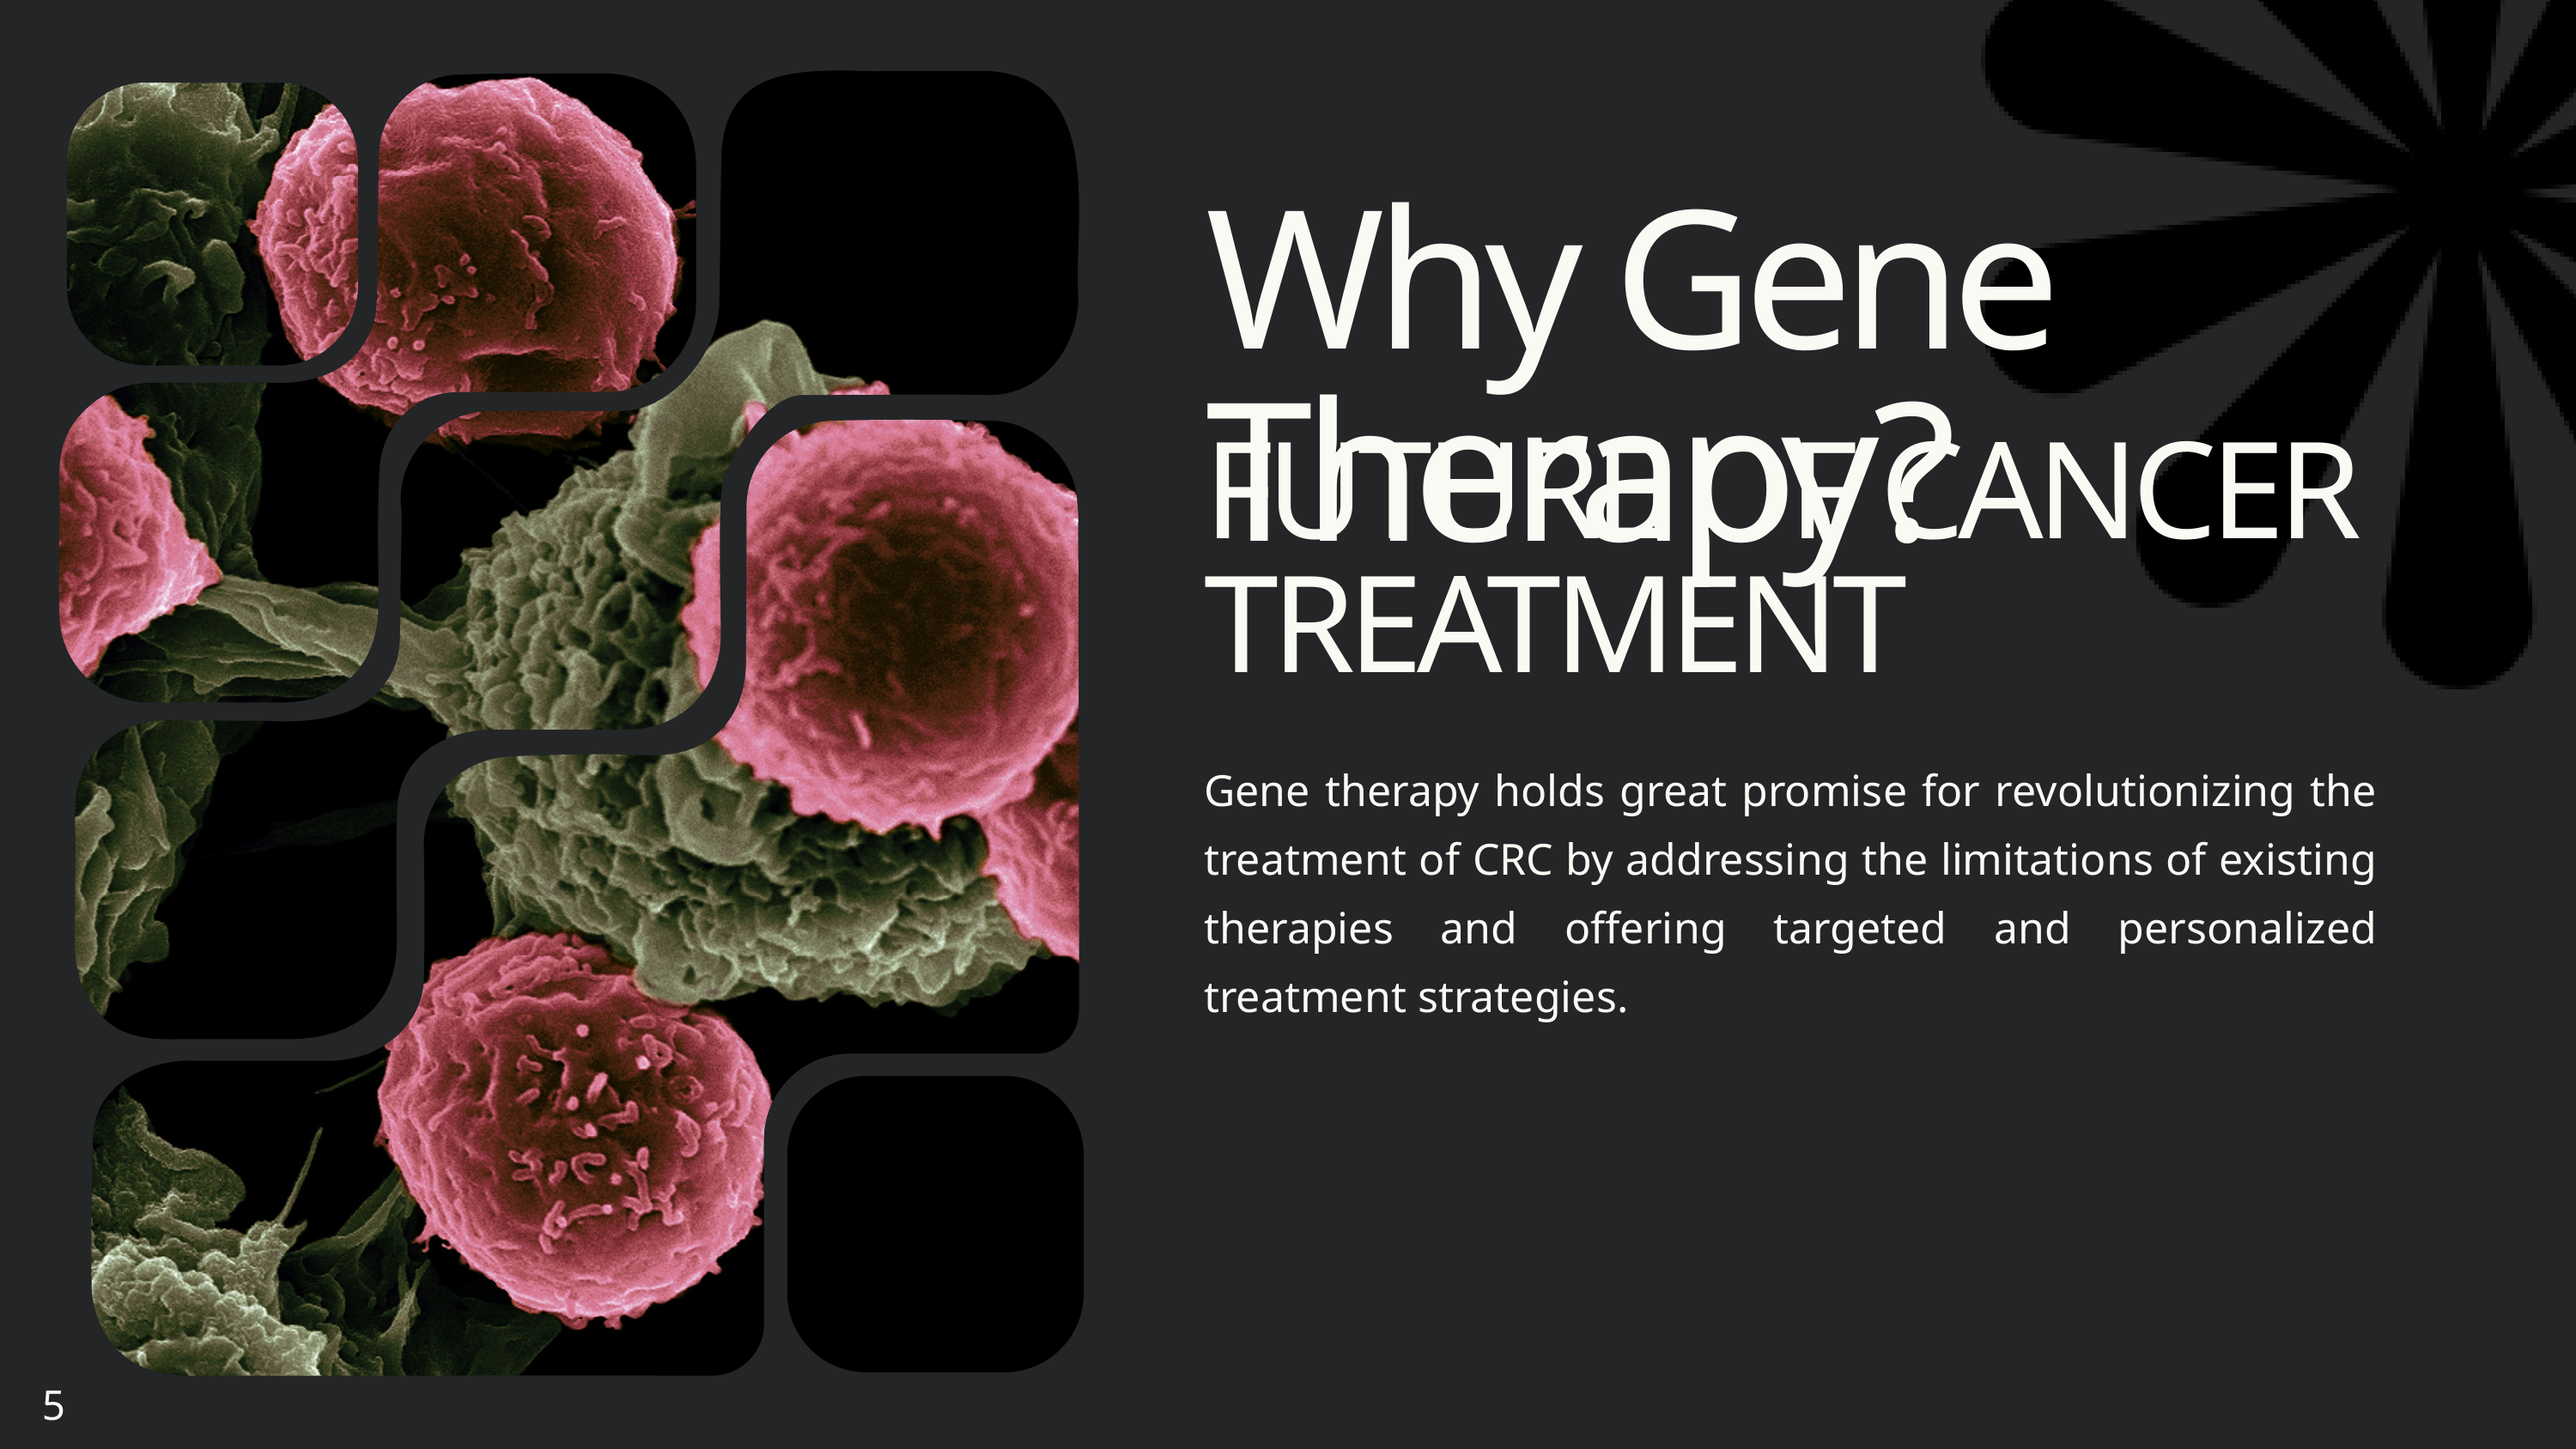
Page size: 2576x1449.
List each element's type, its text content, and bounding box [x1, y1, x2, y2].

text_box Why Gene Therapy? [1206, 195, 2432, 580]
text_box 5 [41, 1362, 65, 1429]
text_box FUTURE OF CANCER TREATMENT [1204, 431, 2429, 700]
text_box Gene therapy holds great promise for revolutionizing the treatment of CRC by addressing the limitations of existing therapies and offering targeted and personalized treatment strategies. [1204, 746, 2378, 1090]
text_box [1972, 0, 2576, 694]
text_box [58, 70, 1084, 1378]
